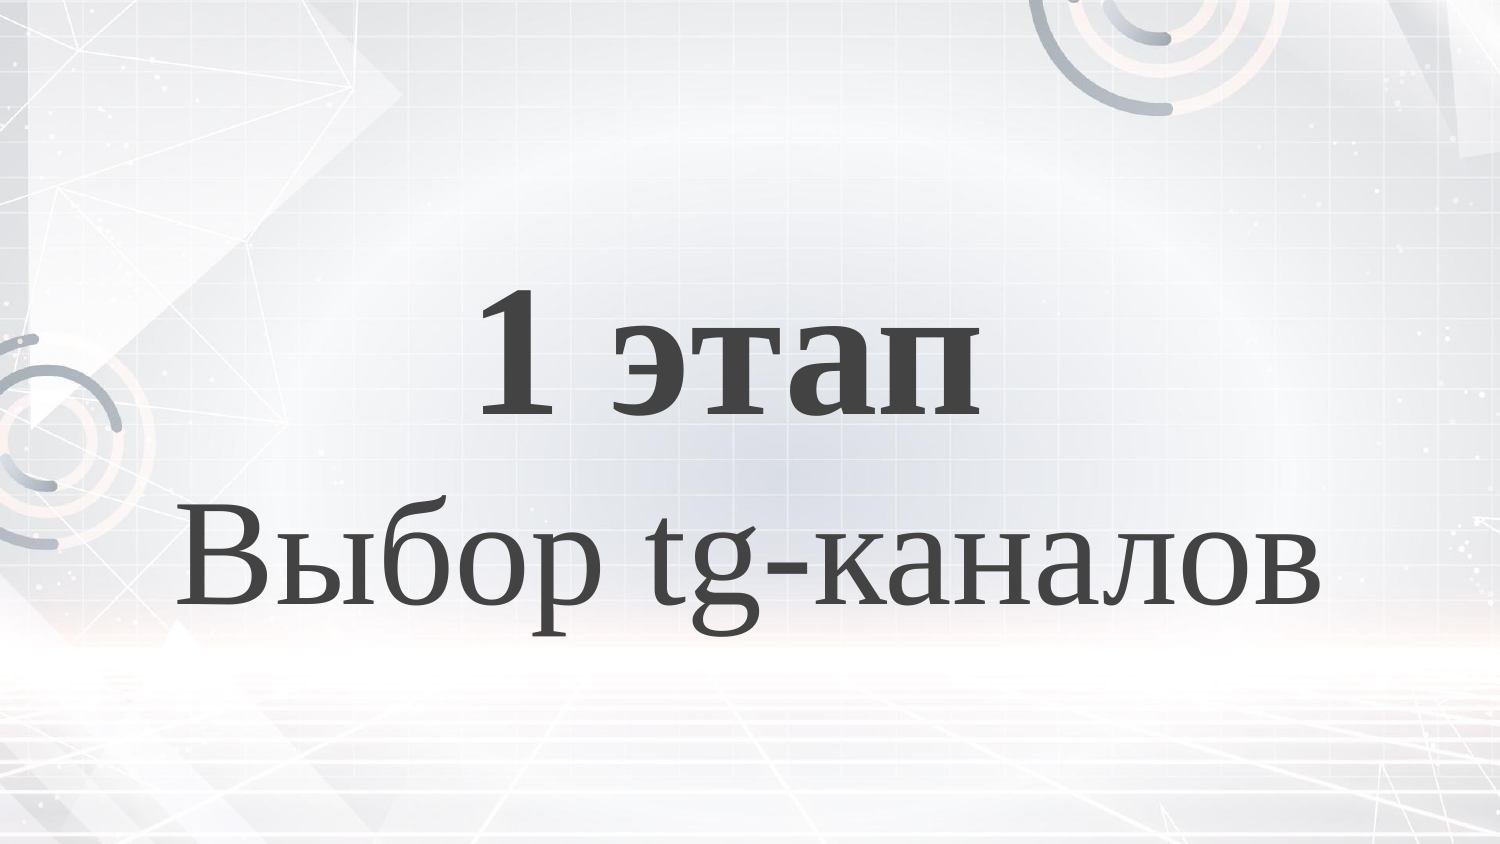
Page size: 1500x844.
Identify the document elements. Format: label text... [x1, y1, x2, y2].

title 1 этап Выбор tg-каналов [74, 223, 1426, 639]
picture [0, 0, 1500, 844]
